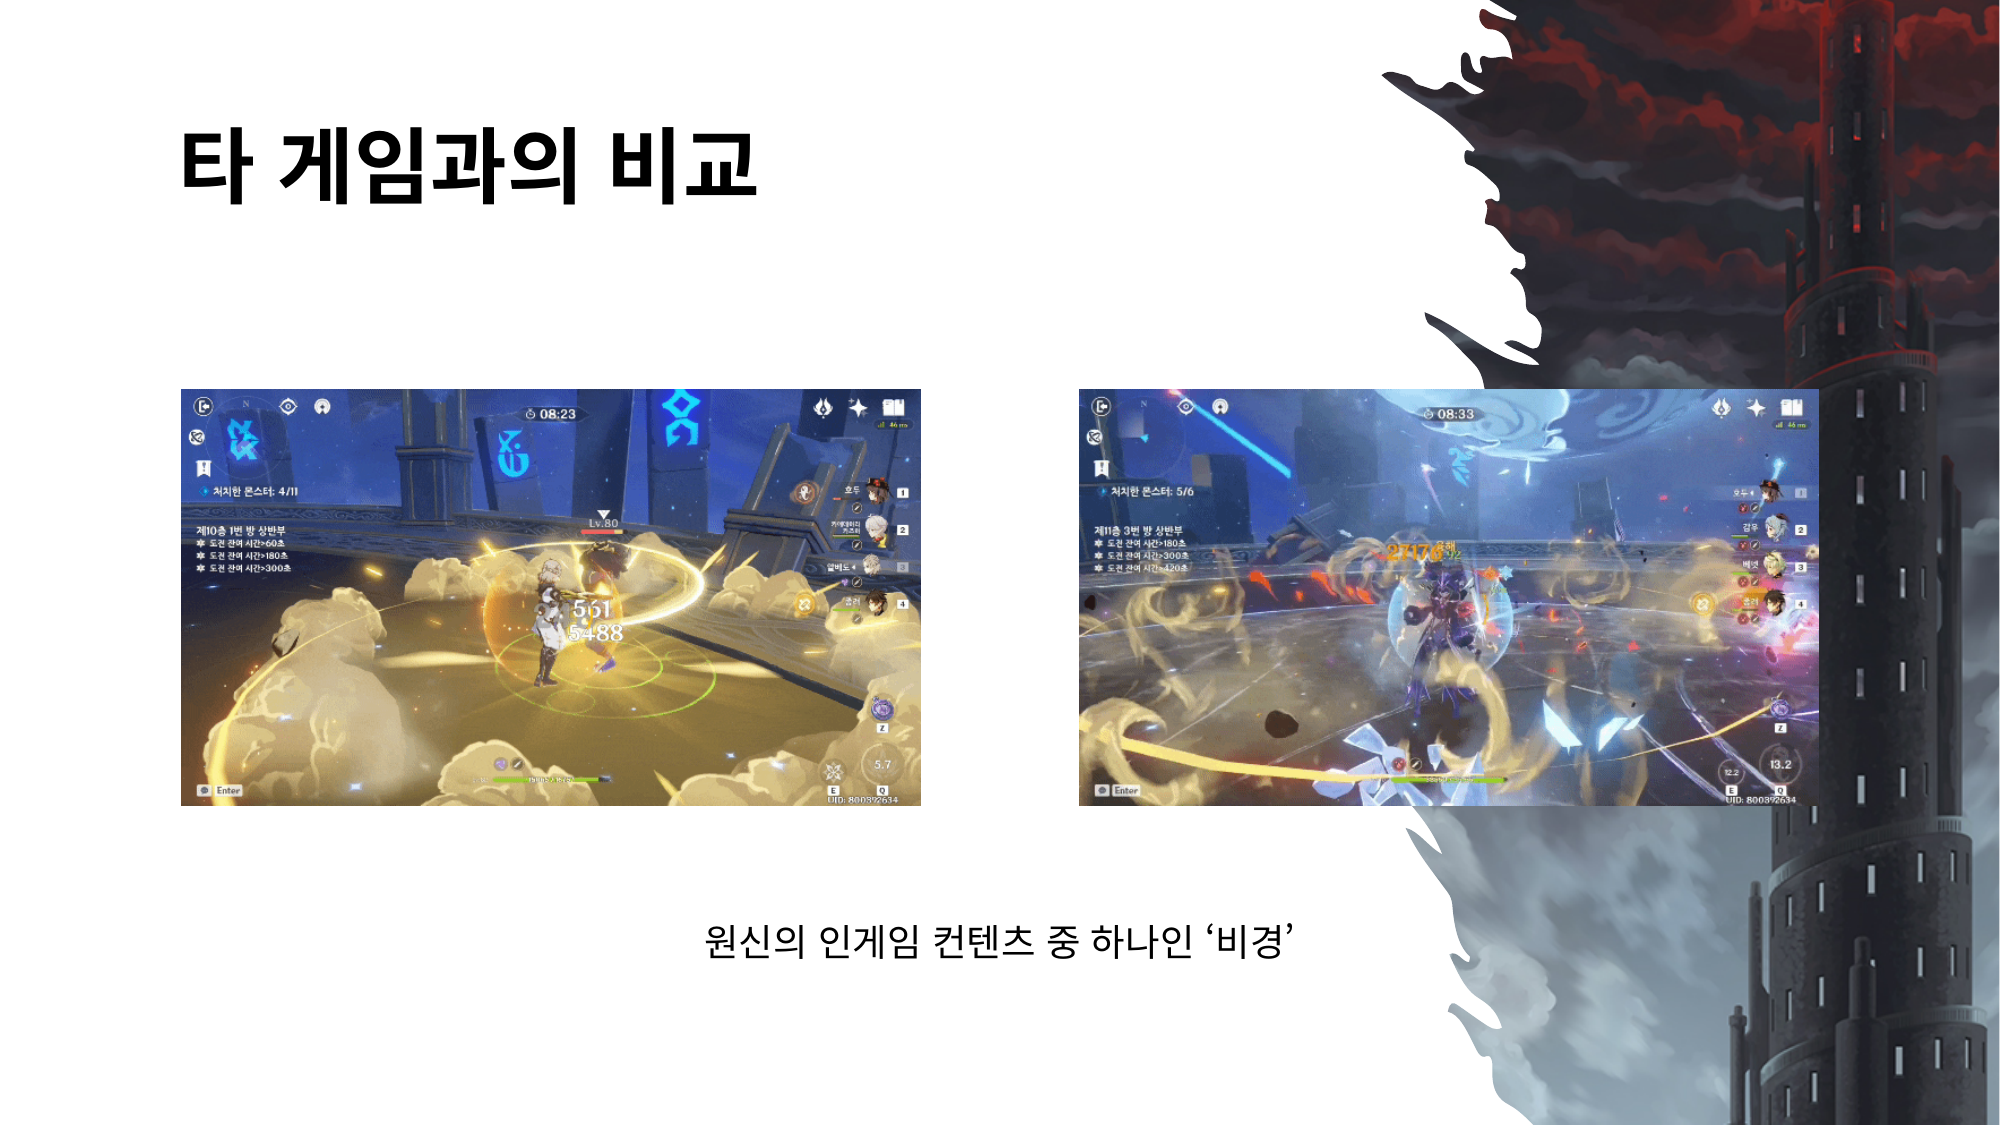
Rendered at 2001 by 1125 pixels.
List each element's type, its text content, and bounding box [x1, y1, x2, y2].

picture [180, 389, 921, 806]
text_box 원신의 인게임 컨텐츠 중 하나인 ‘비경’ [689, 911, 1311, 972]
picture [1079, 0, 2000, 1125]
text_box 타 게임과의 비교 [163, 106, 776, 222]
